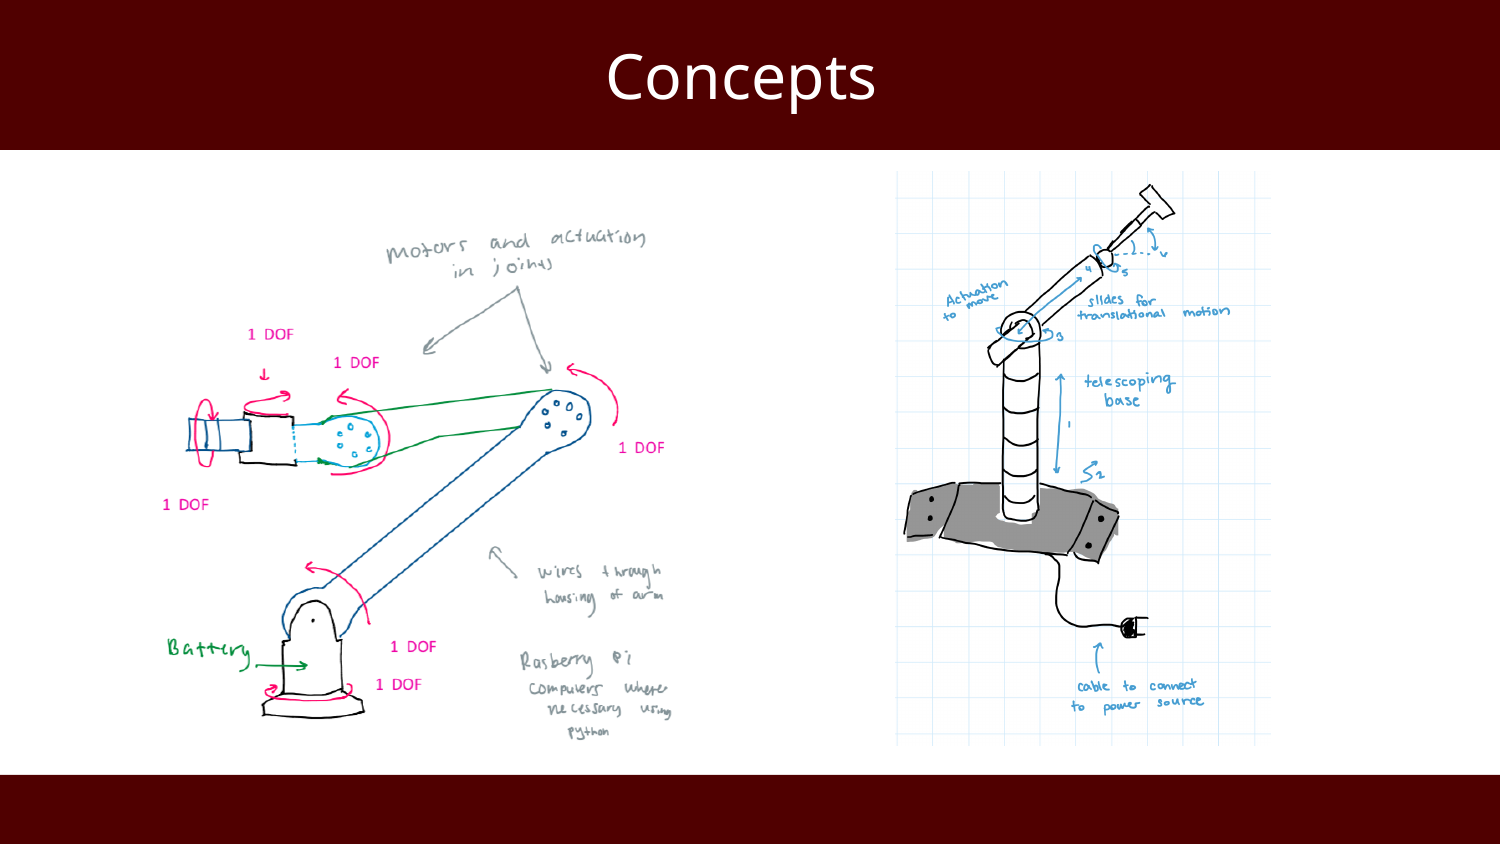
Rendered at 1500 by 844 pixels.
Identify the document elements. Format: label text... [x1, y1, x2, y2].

picture [148, 201, 707, 747]
title [0, 774, 1500, 844]
title Concepts [0, 0, 1500, 150]
picture [894, 170, 1272, 747]
